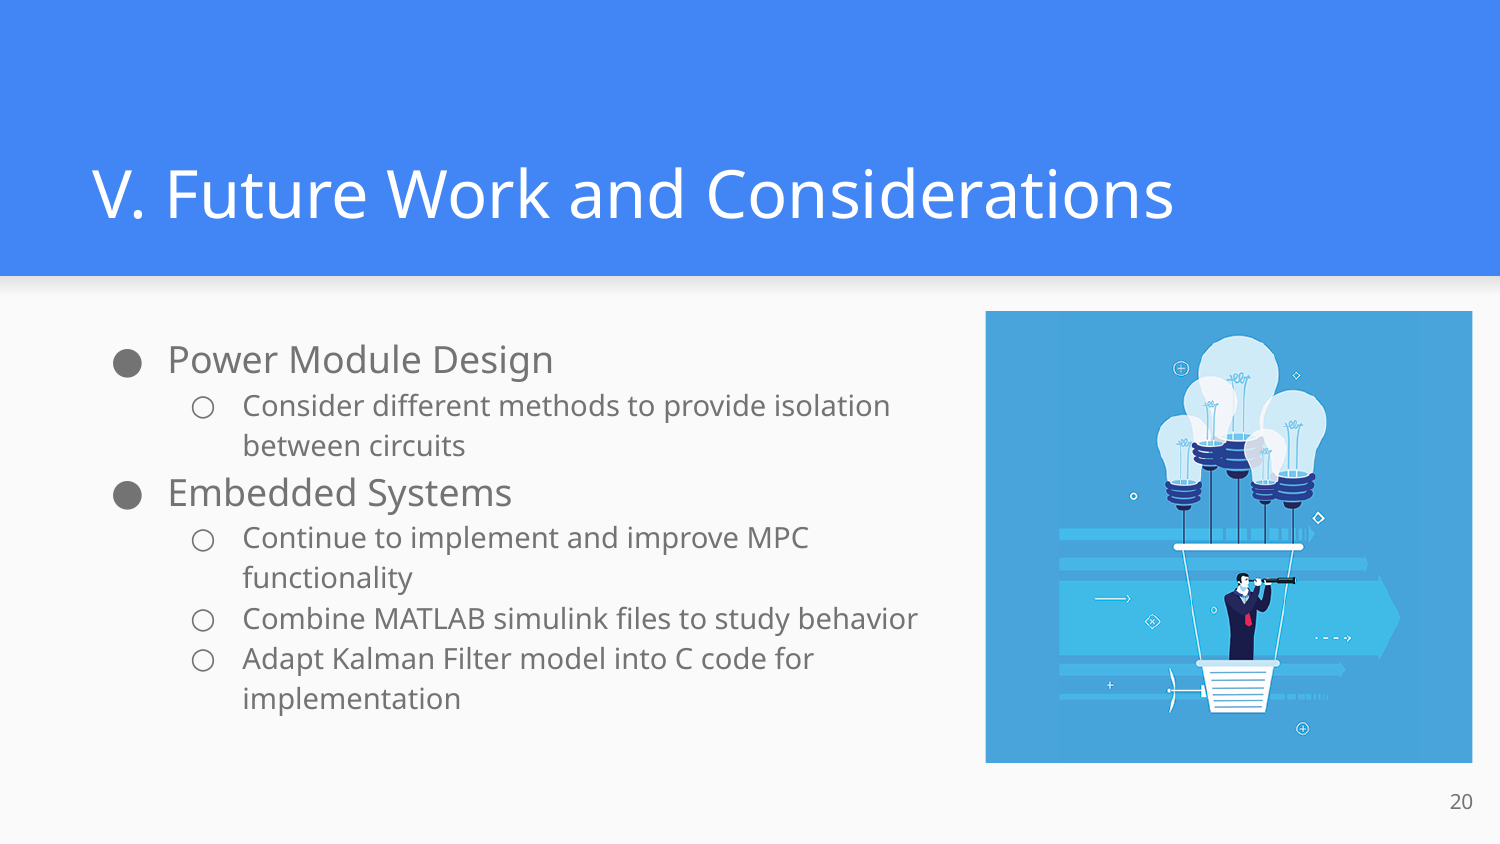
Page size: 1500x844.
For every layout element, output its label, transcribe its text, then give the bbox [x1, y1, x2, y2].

list Power Module Design Consider different methods to provide isolation between circuits Embedded Systems Continue to implement and improve MPC functionality Combine MATLAB simulink files to study behavior Adapt Kalman Filter model into C code for implementation [77, 314, 970, 760]
picture [985, 311, 1473, 763]
title V. Future Work and Considerations [77, 121, 1427, 248]
slide_number ‹#› [1398, 770, 1489, 835]
